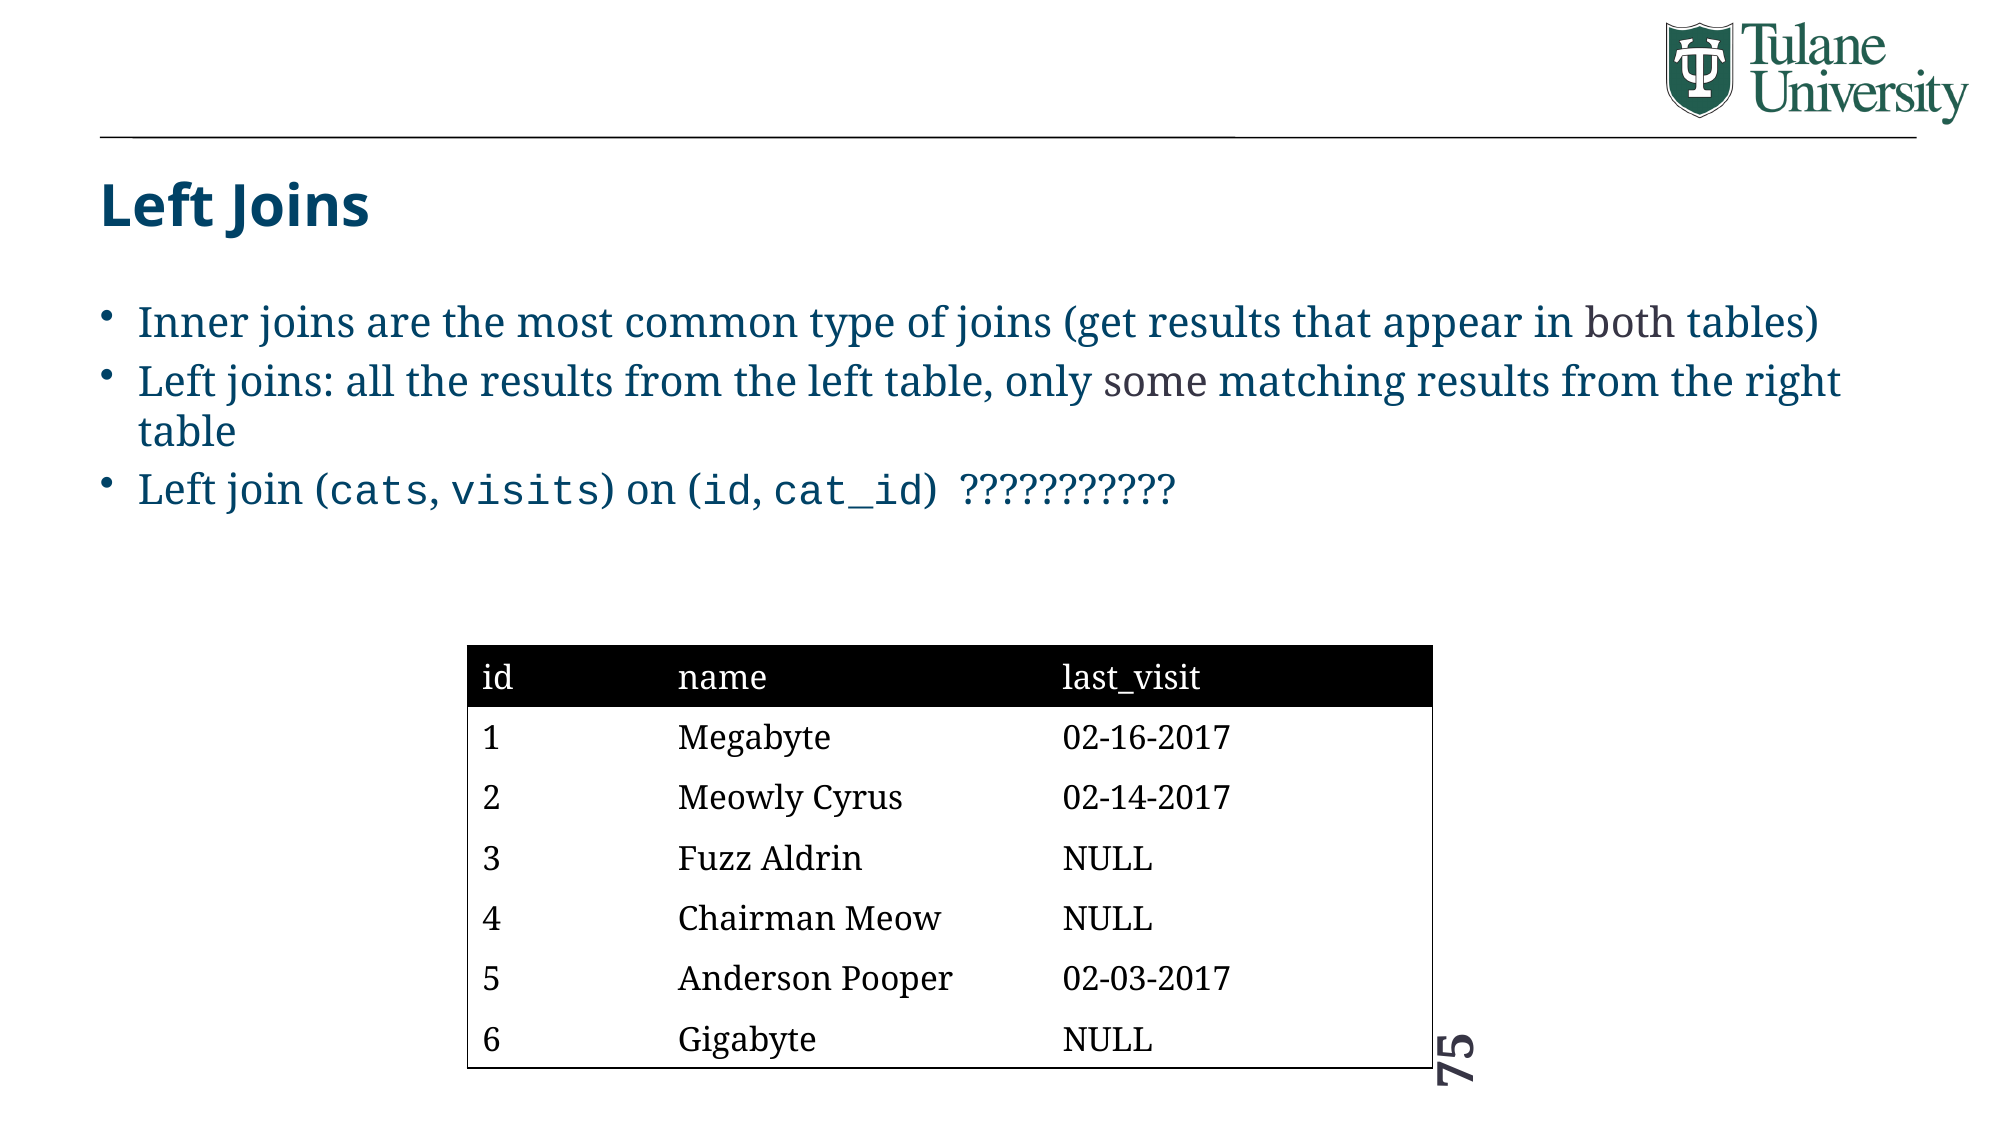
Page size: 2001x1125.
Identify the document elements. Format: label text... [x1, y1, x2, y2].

table_cell 1 [468, 707, 663, 767]
table_header name [663, 647, 1048, 707]
table_cell NULL [1048, 1008, 1432, 1067]
picture [1666, 22, 1969, 136]
table_cell NULL [1048, 827, 1432, 887]
table_cell 4 [468, 887, 663, 948]
table_header last_visit [1048, 647, 1432, 707]
table_cell 3 [468, 827, 663, 887]
table_cell 6 [468, 1008, 663, 1067]
table_cell 02-03-2017 [1048, 948, 1432, 1008]
table_cell Meowly Cyrus [663, 767, 1048, 827]
table_cell Megabyte [663, 707, 1048, 767]
table_cell Anderson Pooper [663, 948, 1048, 1008]
list Inner joins are the most common type of joins (get results that appear in both tables) Left joins: all the results from the left table, only some matching results from the right table Left join (cats, visits) on (id, cat_id) ??????????? [99, 295, 1897, 1006]
table_cell Chairman Meow [663, 887, 1048, 948]
table_cell 2 [468, 767, 663, 827]
table_cell Gigabyte [663, 1008, 1048, 1067]
table_header id [468, 647, 663, 707]
table_cell NULL [1048, 887, 1432, 948]
table_cell 5 [468, 948, 663, 1008]
table_cell 02-14-2017 [1048, 767, 1432, 827]
table_cell 02-16-2017 [1048, 707, 1432, 767]
table_cell Fuzz Aldrin [663, 827, 1048, 887]
slide_number 75 [1427, 887, 1488, 1104]
title Left Joins [99, 167, 1901, 238]
